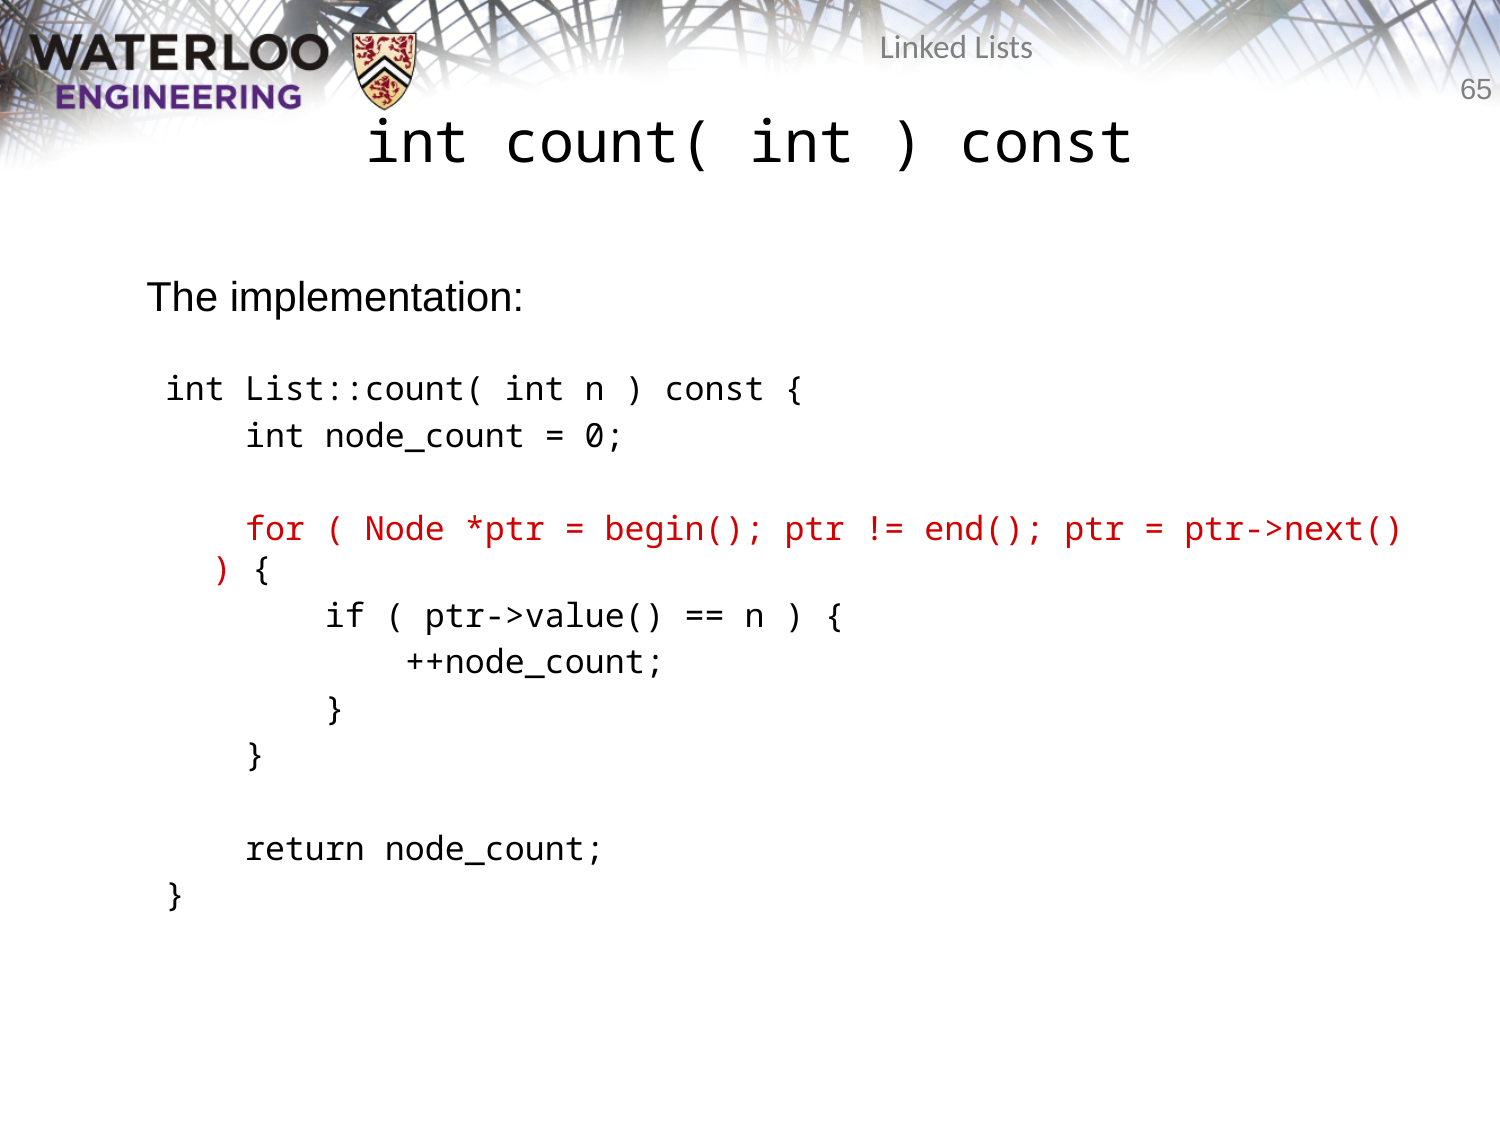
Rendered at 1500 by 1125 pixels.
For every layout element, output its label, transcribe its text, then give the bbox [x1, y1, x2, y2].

title int count( int ) const [74, 44, 1426, 233]
picture [0, 0, 1500, 1125]
list The implementation: int List::count( int n ) const { int node_count = 0; for ( Node *ptr = begin(); ptr != end(); ptr = ptr->next() ) { if ( ptr->value() == n ) { ++node_count; } } return node_count; } [74, 262, 1426, 1006]
